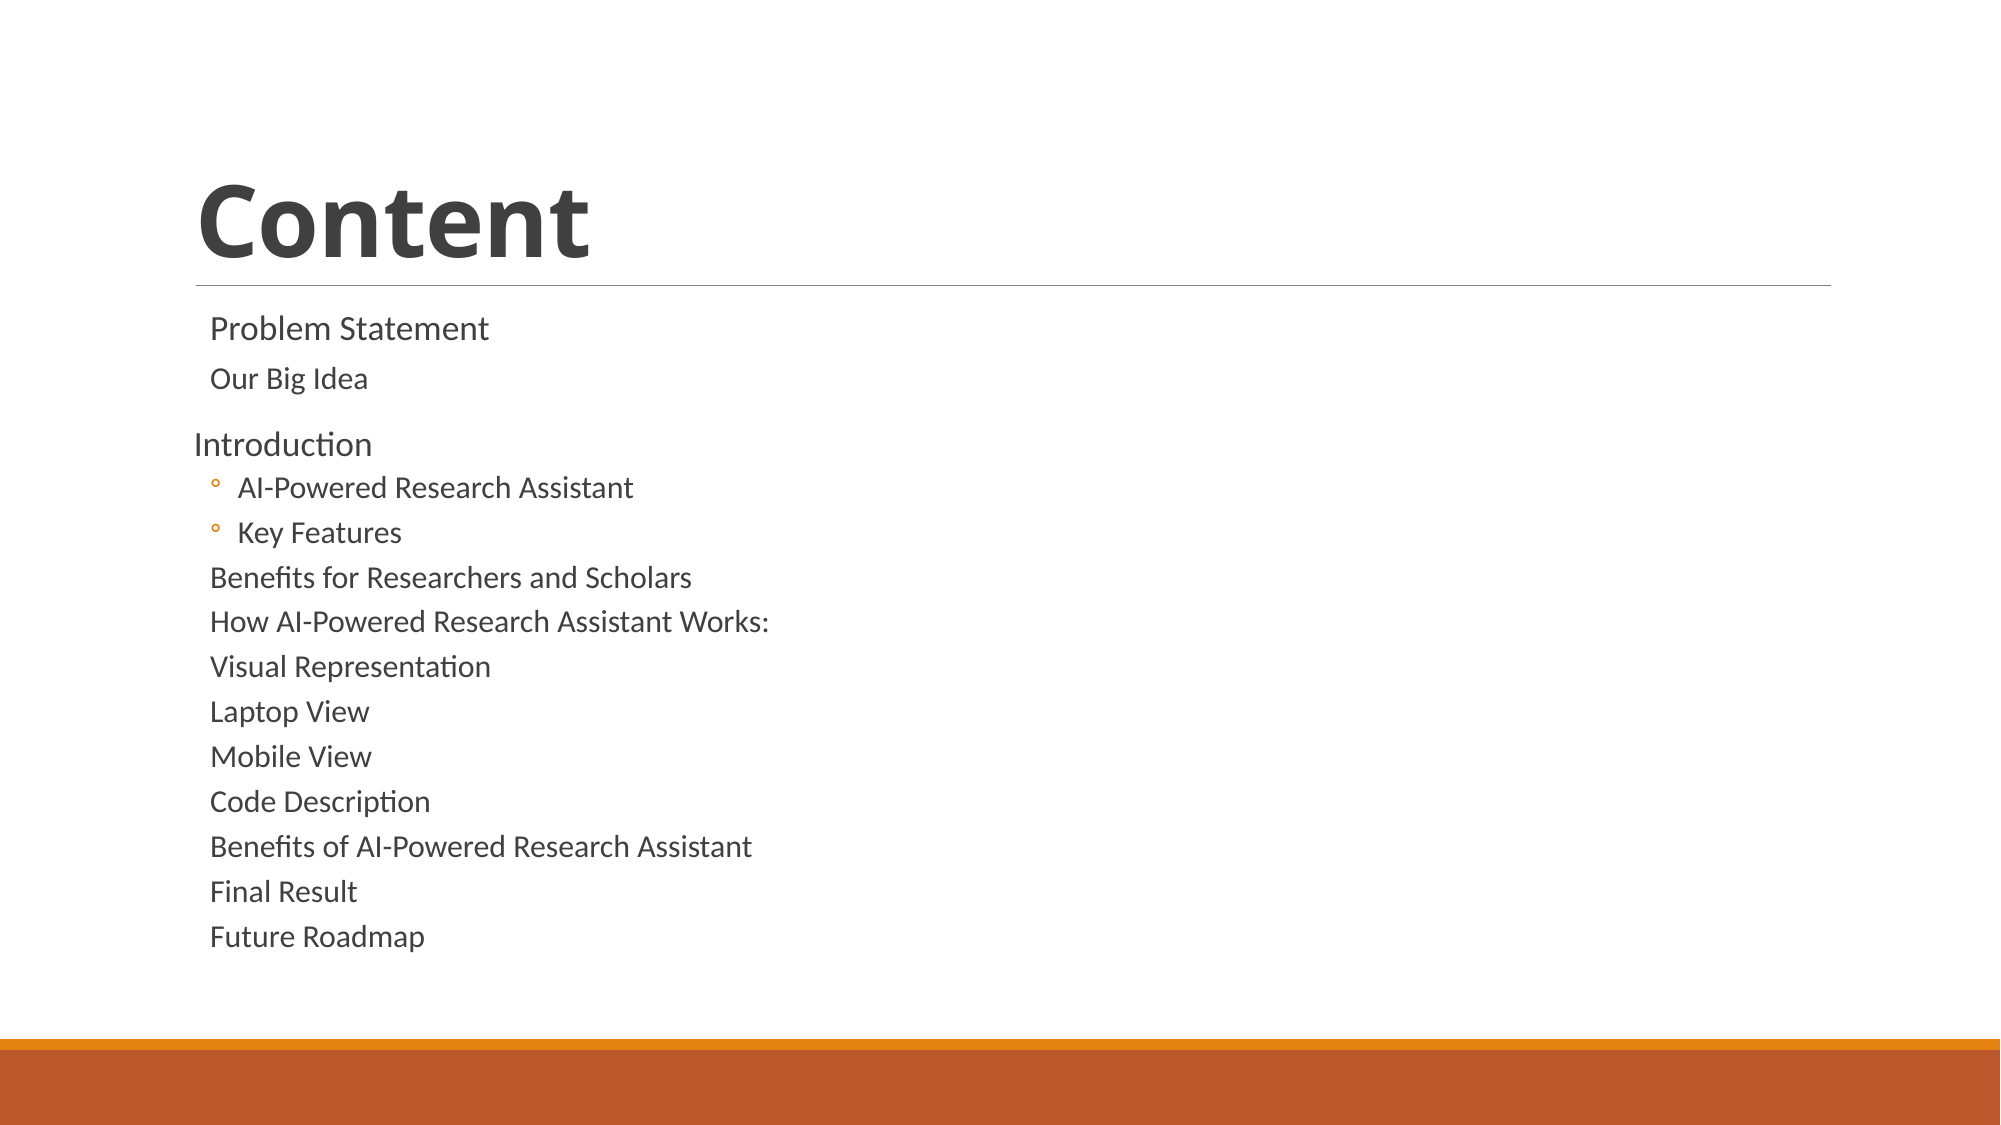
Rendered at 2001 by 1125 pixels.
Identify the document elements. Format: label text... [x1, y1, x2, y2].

title Content [180, 47, 1830, 285]
list Problem Statement Our Big Idea Introduction AI-Powered Research Assistant Key Features Benefits for Researchers and Scholars How AI-Powered Research Assistant Works: Visual Representation Laptop View Mobile View Code Description Benefits of AI-Powered Research Assistant Final Result Future Roadmap [180, 302, 1830, 963]
